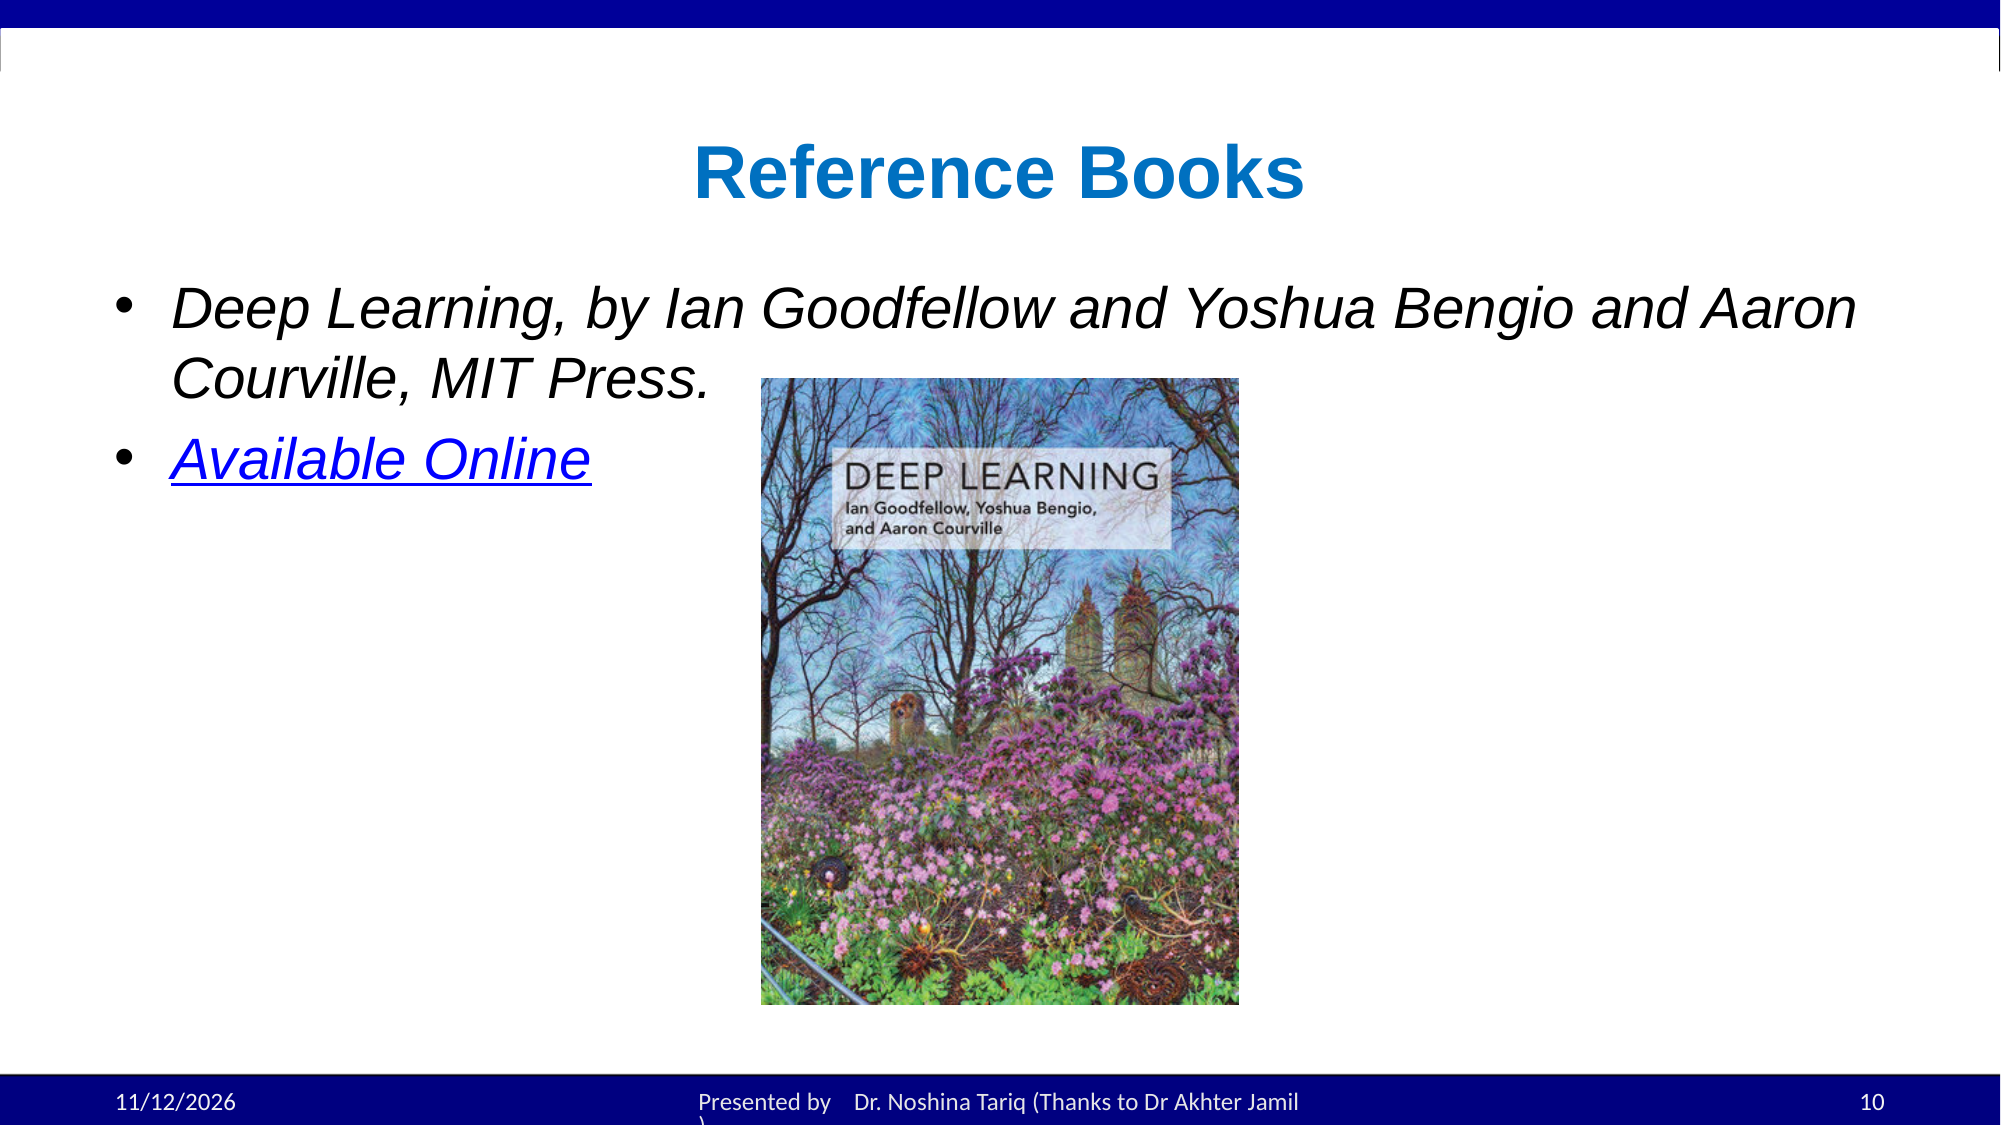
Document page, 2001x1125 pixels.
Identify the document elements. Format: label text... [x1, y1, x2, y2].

picture [0, 0, 2001, 1125]
title Reference Books [99, 99, 1900, 238]
list Deep Learning, by Ian Goodfellow and Yoshua Bengio and Aaron Courville, MIT Press. Available Online [99, 262, 1900, 1005]
slide_number 10 [1433, 1062, 1900, 1125]
footer Presented by Dr. Noshina Tariq (Thanks to Dr Akhter Jamil) [683, 1062, 1317, 1125]
slide_number 19-Aug-25 [99, 1062, 567, 1125]
